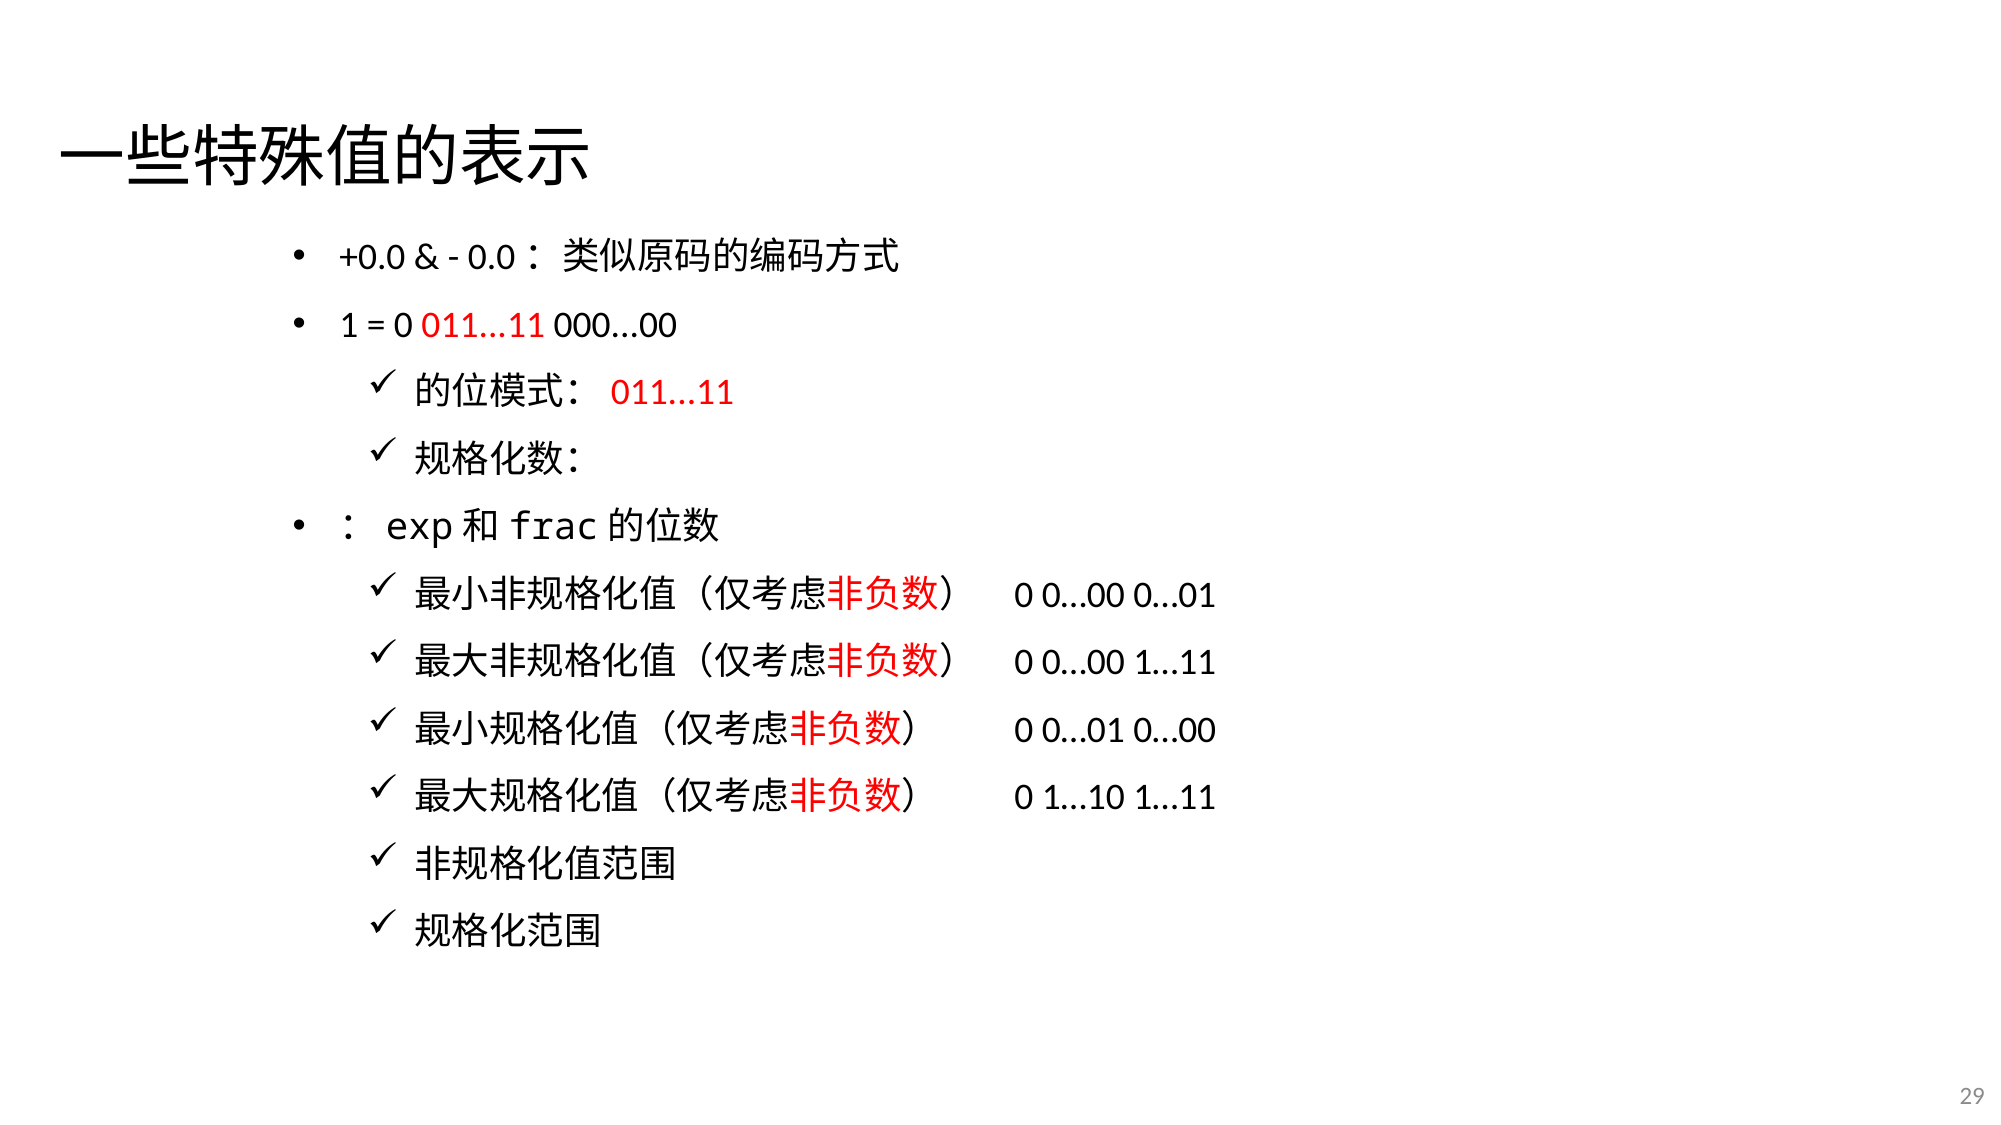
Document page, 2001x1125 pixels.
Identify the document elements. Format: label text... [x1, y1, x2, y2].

text_box 一些特殊值的表示 [44, 106, 1340, 201]
slide_number 29 [1550, 1065, 2000, 1125]
